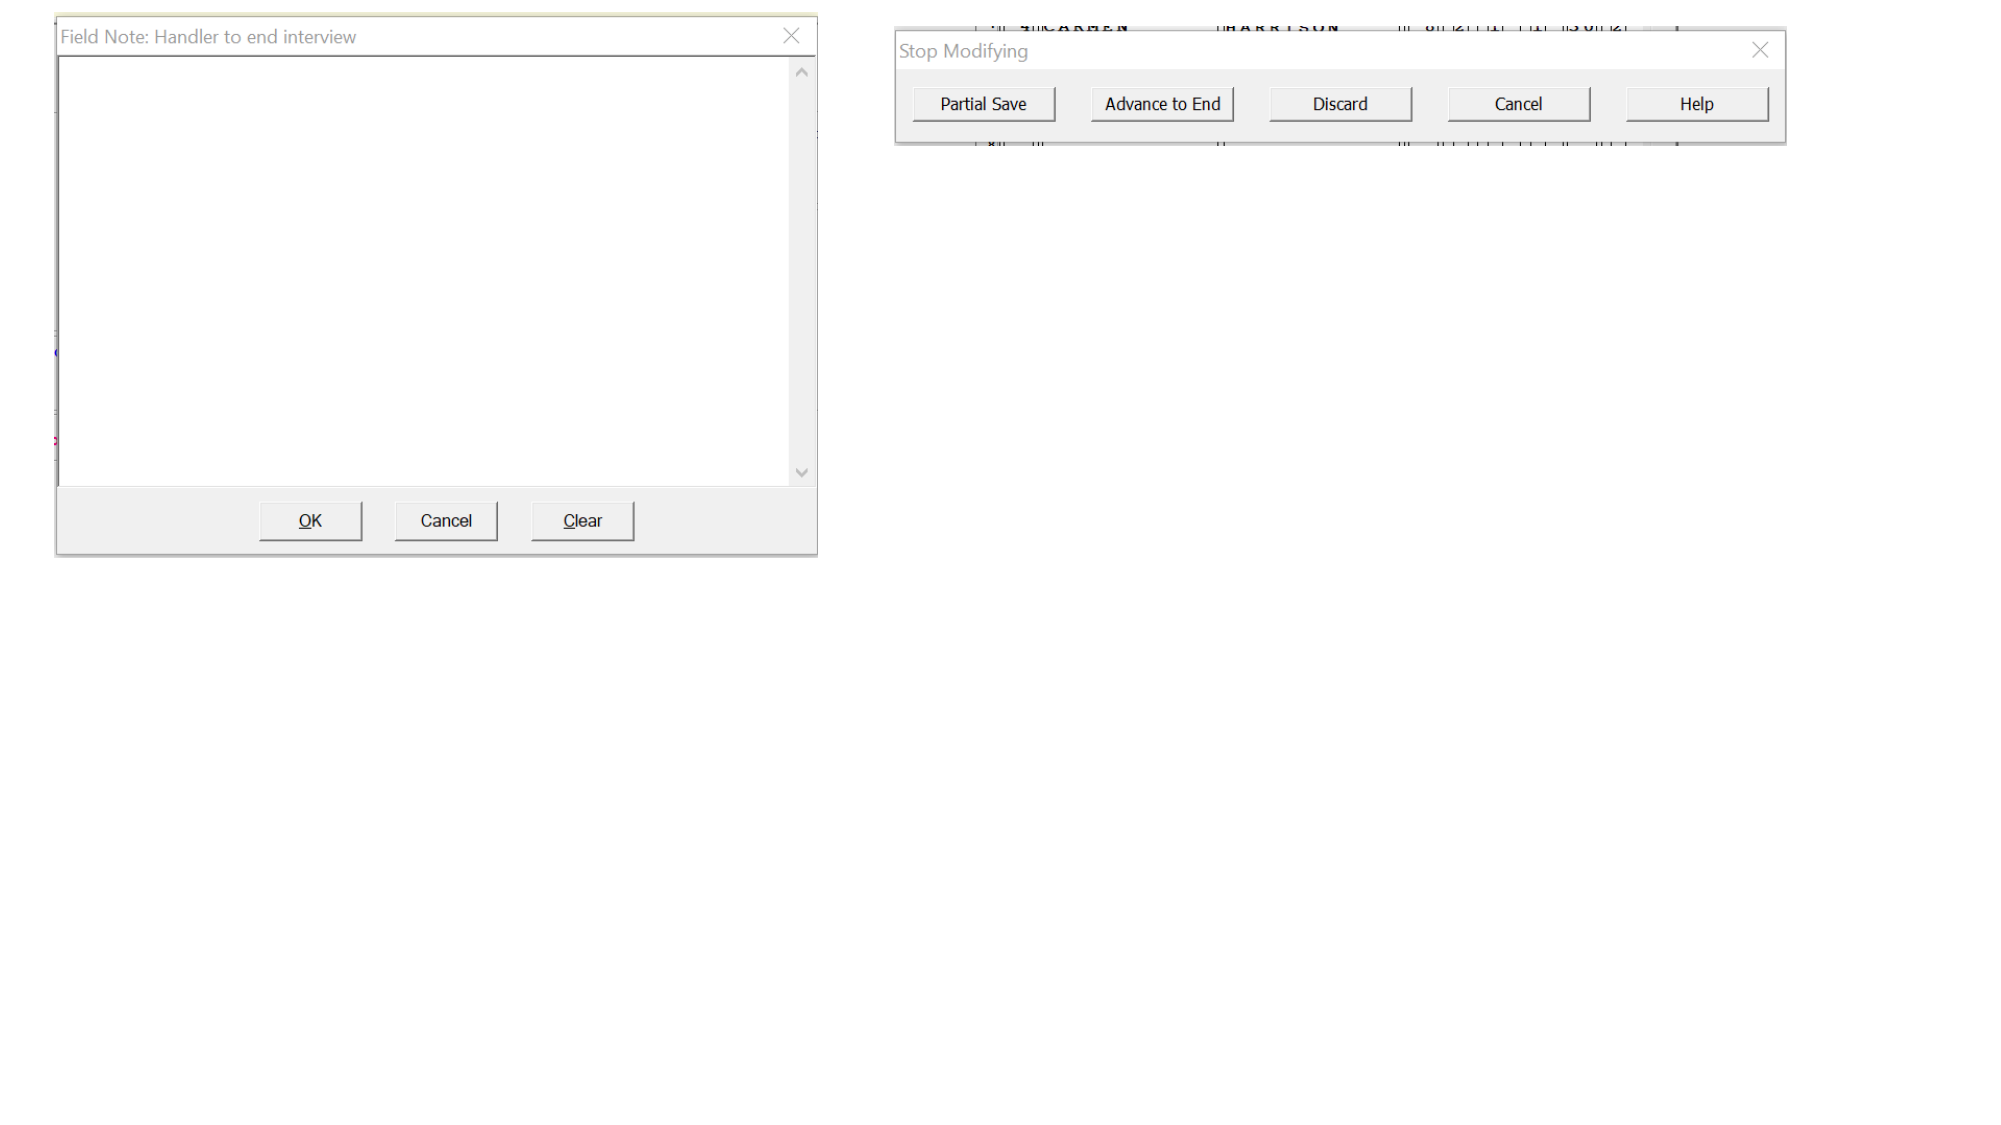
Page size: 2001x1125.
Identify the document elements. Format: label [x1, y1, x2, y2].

picture [894, 26, 1787, 146]
picture [54, 12, 818, 558]
